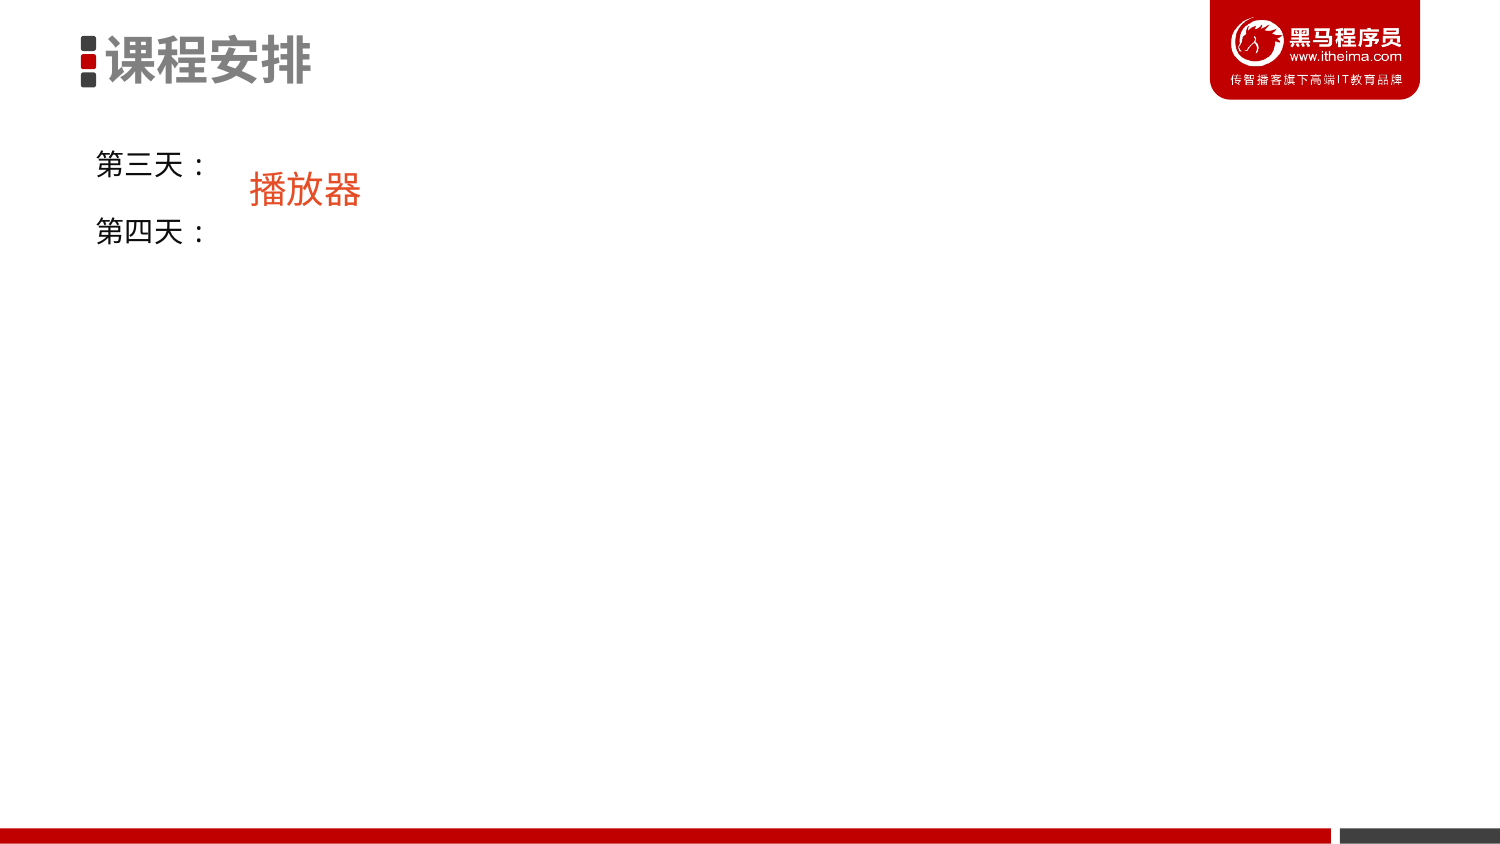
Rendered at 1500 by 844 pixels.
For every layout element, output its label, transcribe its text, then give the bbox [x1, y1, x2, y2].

text_box 第四天: [80, 205, 223, 256]
text_box 播放器 [234, 159, 377, 219]
picture [1212, 8, 1421, 94]
text_box 课程安排 [89, 20, 328, 98]
text_box 第三天: [80, 138, 223, 189]
